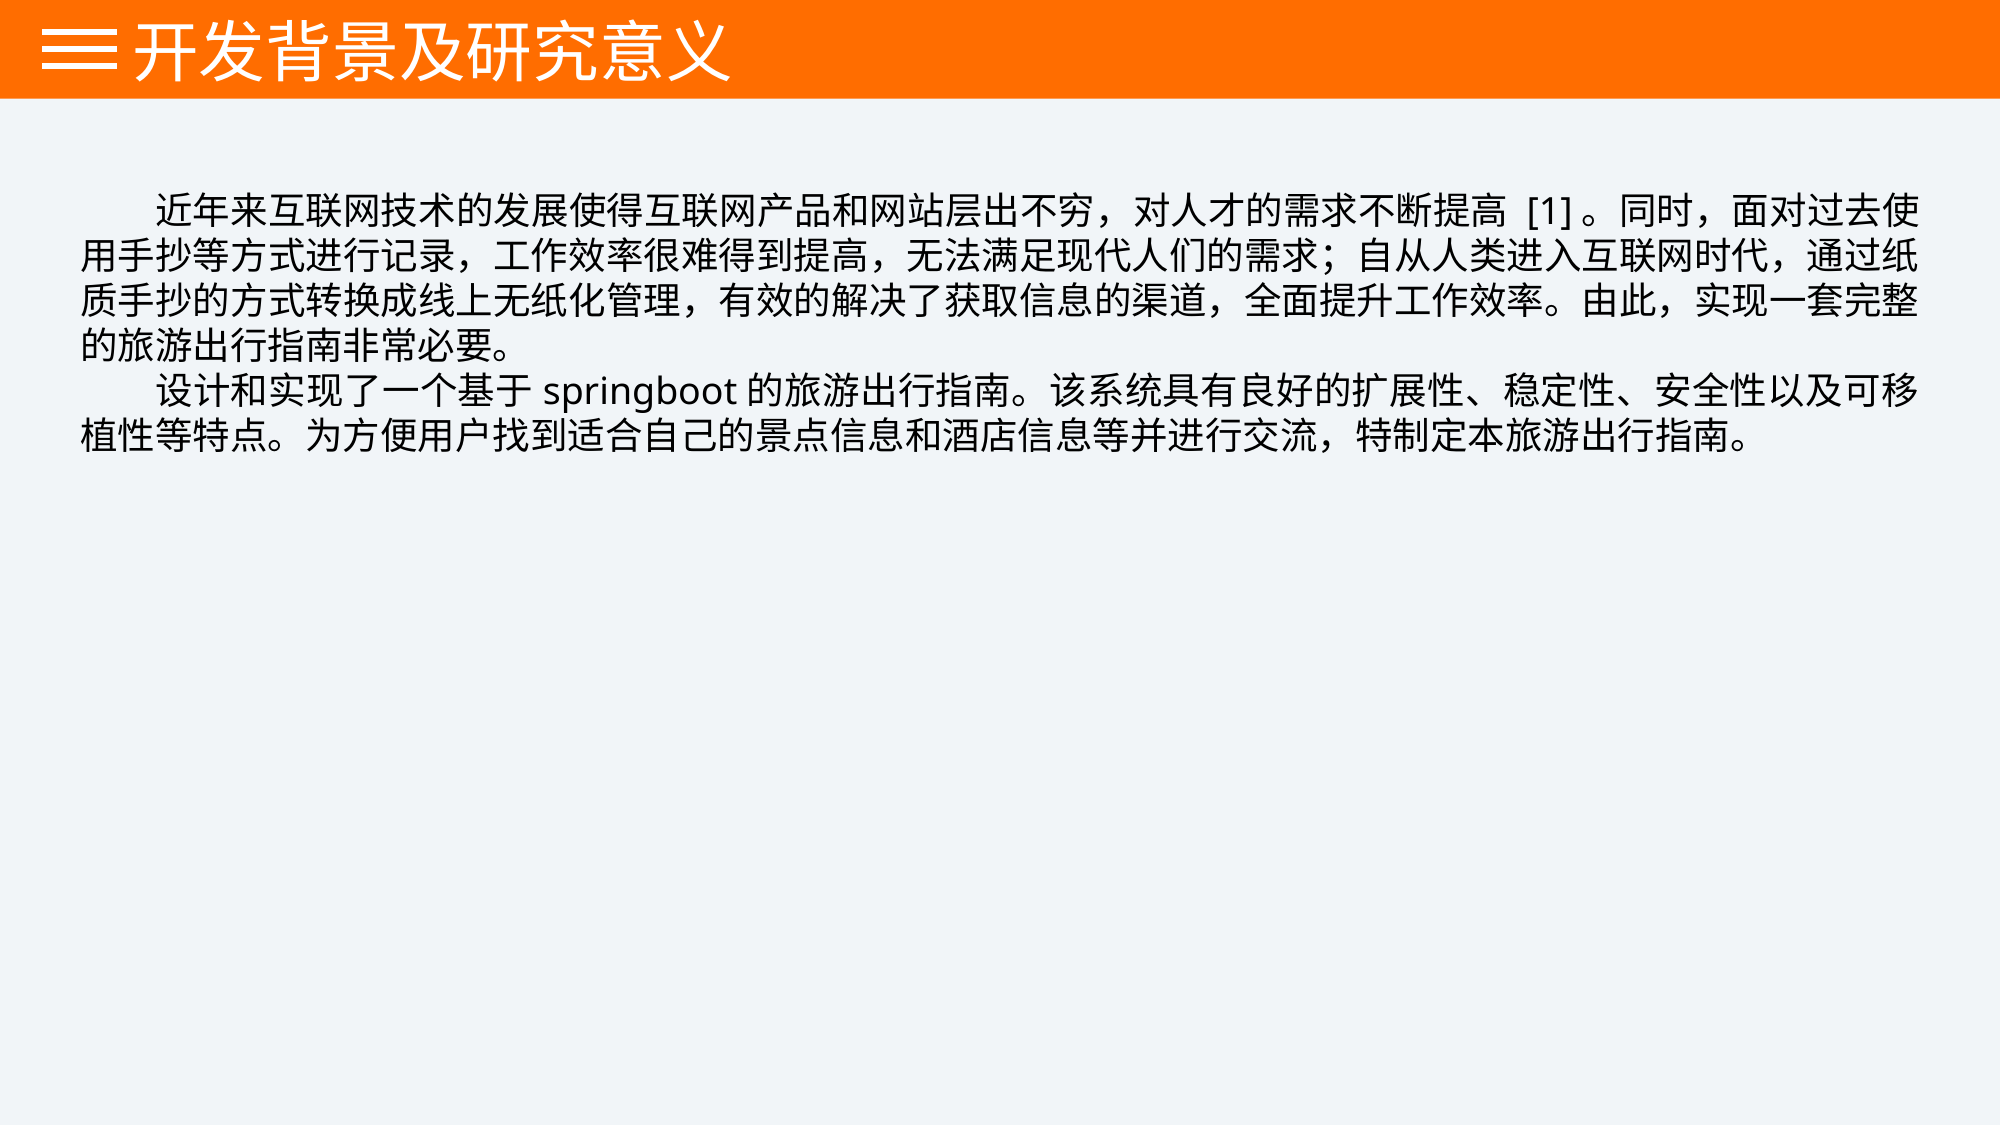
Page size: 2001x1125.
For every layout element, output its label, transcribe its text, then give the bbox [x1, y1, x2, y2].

text_box 开发背景及研究意义 [117, 2, 1109, 98]
text_box 近年来互联网技术的发展使得互联网产品和网站层出不穷，对人才的需求不断提高 [1]。同时，面对过去使用手抄等方式进行记录，工作效率很难得到提高，无法满足现代人们的需求；自从人类进入互联网时代，通过纸质手抄的方式转换成线上无纸化管理，有效的解决了获取信息的渠道，全面提升工作效率。由此，实现一套完整的旅游出行指南非常必要。 设计和实现了一个基于springboot的旅游出行指南。该系统具有良好的扩展性、稳定性、安全性以及可移植性等特点。为方便用户找到适合自己的景点信息和酒店信息等并进行交流，特制定本旅游出行指南。 [65, 179, 1935, 465]
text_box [42, 32, 118, 67]
text_box [0, 0, 2000, 100]
